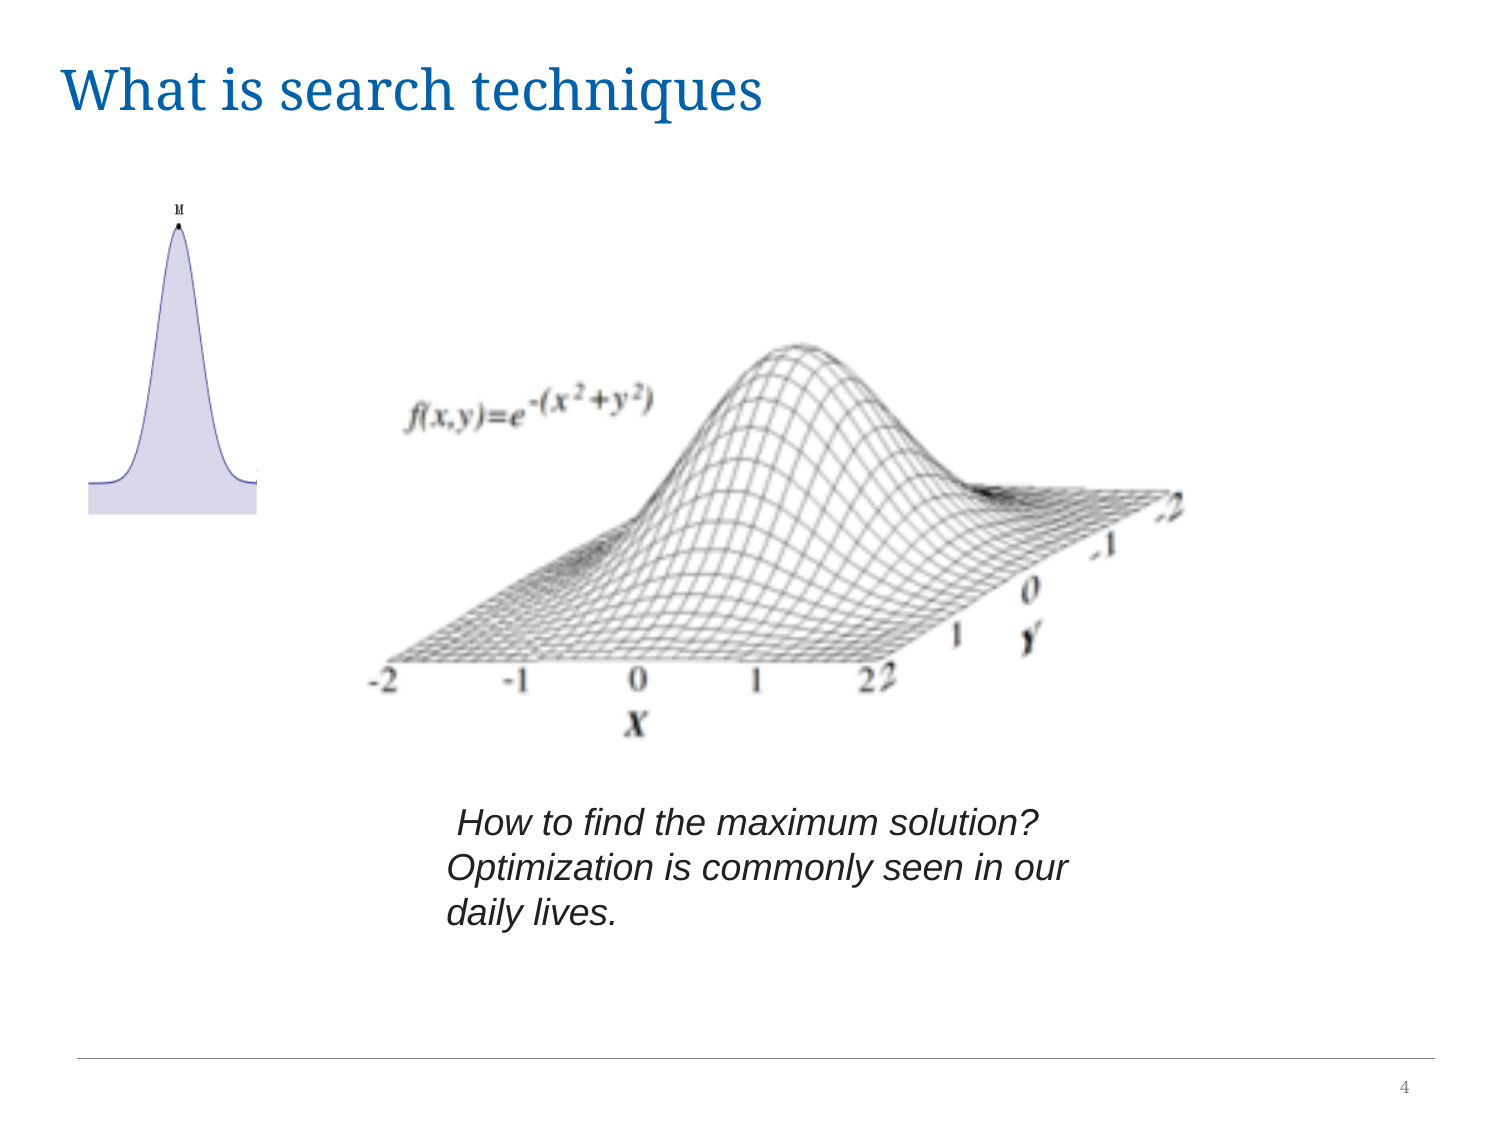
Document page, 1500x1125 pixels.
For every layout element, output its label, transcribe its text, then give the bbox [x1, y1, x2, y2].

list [359, 340, 1193, 744]
slide_number 4 [1175, 1057, 1425, 1118]
title What is search techniques [45, 18, 1396, 158]
picture [81, 172, 257, 529]
text_box How to find the maximum solution? Optimization is commonly seen in our daily lives. [431, 790, 1103, 941]
